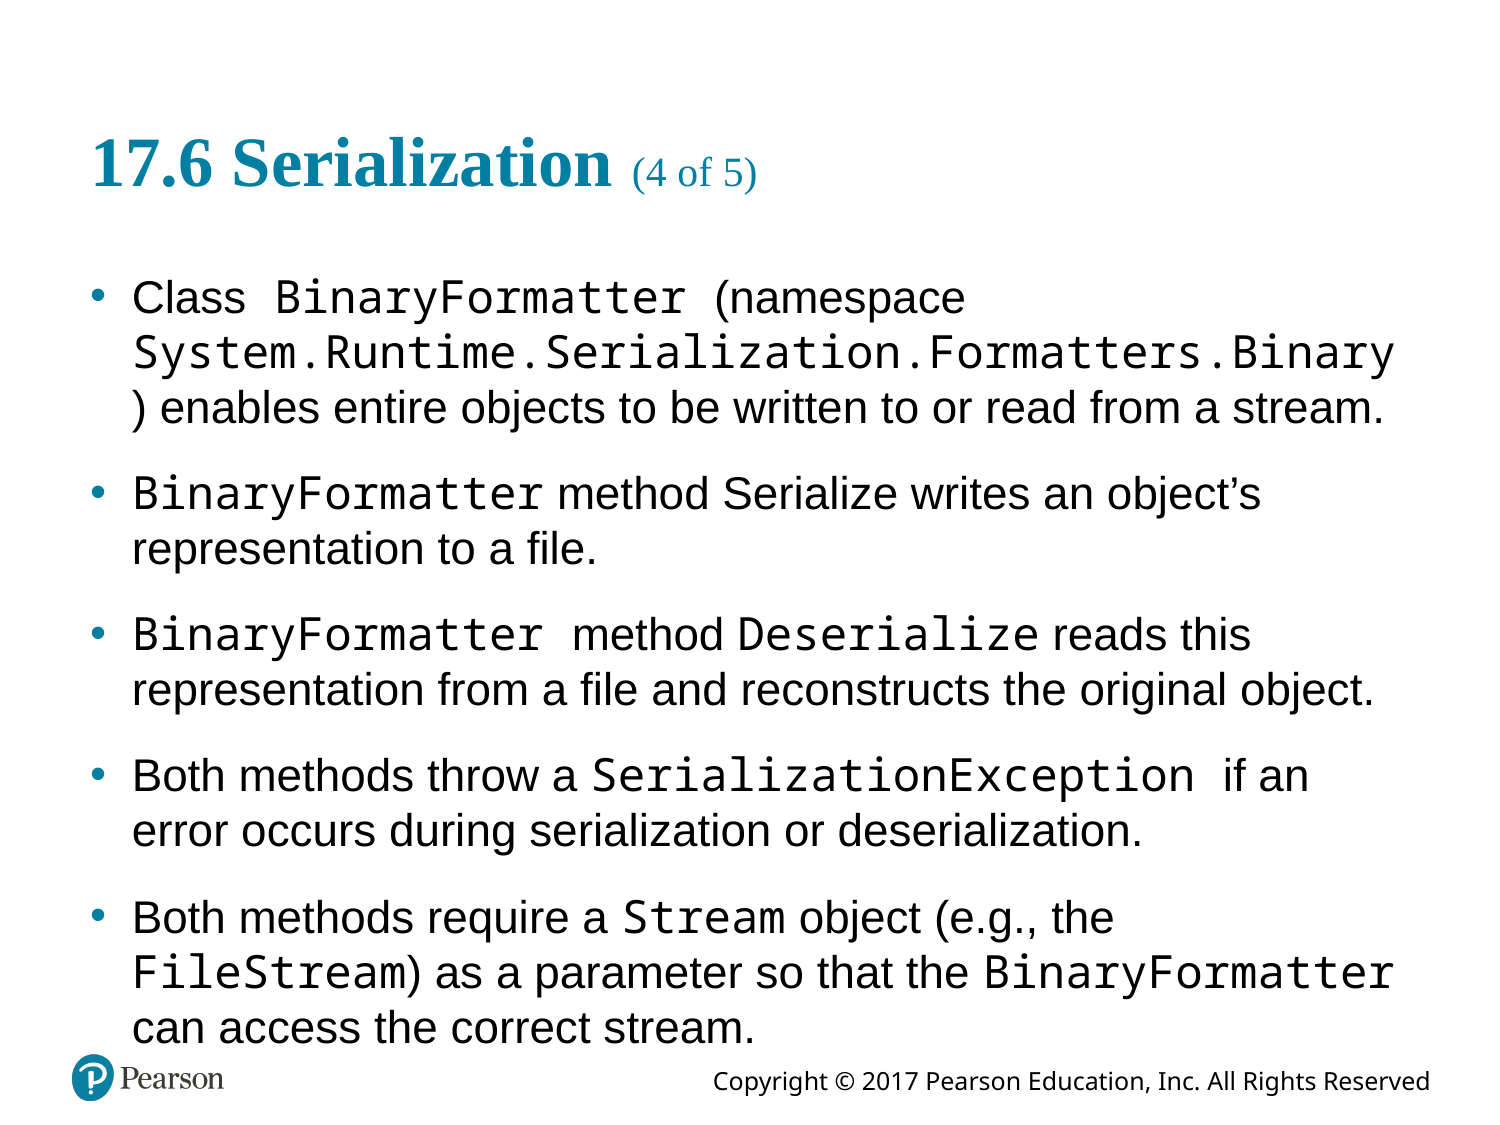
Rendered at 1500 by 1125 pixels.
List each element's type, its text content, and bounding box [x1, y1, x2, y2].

picture [98, 1060, 224, 1101]
list Class BinaryFormatter (namespace System.Runtime.Serialization.Formatters.Binary) enables entire objects to be written to or read from a stream. BinaryFormatter method Serialize writes an object’s representation to a file. BinaryFormatter method Deserialize reads this representation from a file and reconstructs the original object. Both methods throw a SerializationException if an error occurs during serialization or deserialization. Both methods require a Stream object (e.g., the FileStream) as a parameter so that the BinaryFormatter can access the correct stream. [75, 252, 1425, 1060]
title 17.6 Serialization (4 of 5) [75, 35, 1425, 216]
picture [72, 1054, 78, 1070]
picture [80, 1063, 106, 1088]
picture [72, 1087, 83, 1101]
